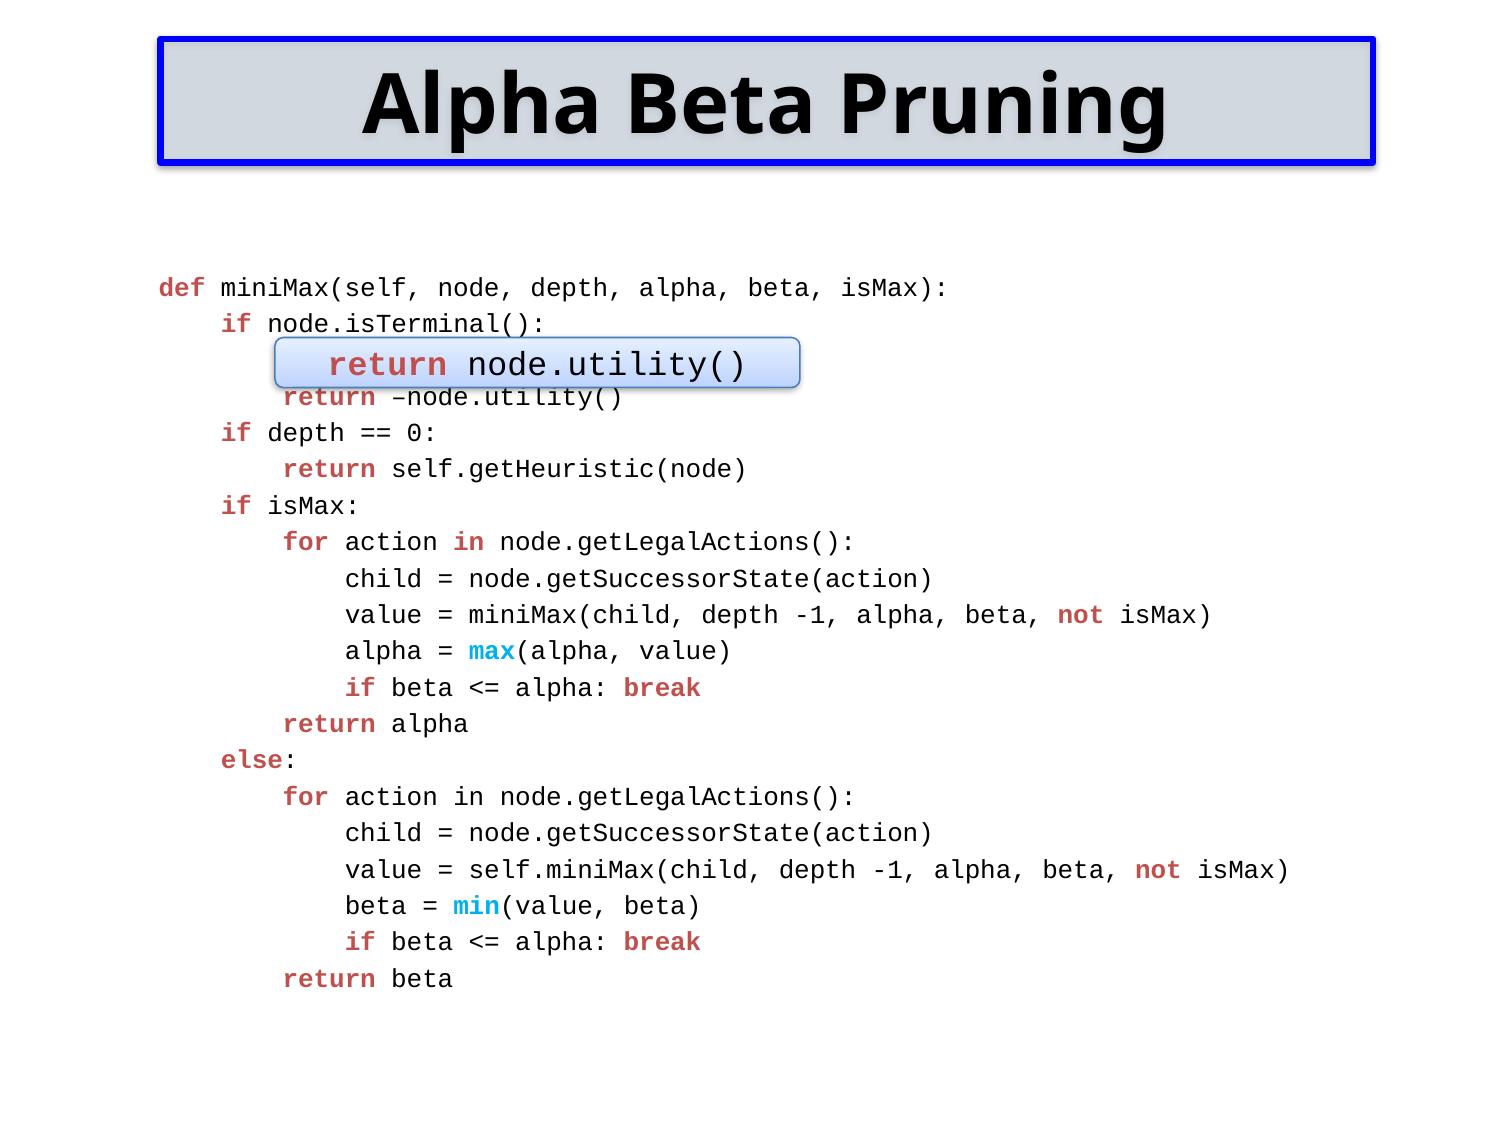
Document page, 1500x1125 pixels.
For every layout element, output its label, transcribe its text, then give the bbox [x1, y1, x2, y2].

text_box Alpha Beta Pruning [157, 36, 1376, 166]
list def miniMax(self, node, depth, alpha, beta, isMax): if node.isTerminal(): if isMax return node.utility() return –node.utility() if depth == 0: return self.getHeuristic(node) if isMax: for action in node.getLegalActions(): child = node.getSuccessorState(action) value = miniMax(child, depth -1, alpha, beta, not isMax) alpha = max(alpha, value) if beta <= alpha: break return alpha else: for action in node.getLegalActions(): child = node.getSuccessorState(action) value = self.miniMax(child, depth -1, alpha, beta, not isMax) beta = min(value, beta) if beta <= alpha: break return beta [143, 262, 1357, 1005]
text_box return node.utility() [274, 336, 801, 389]
